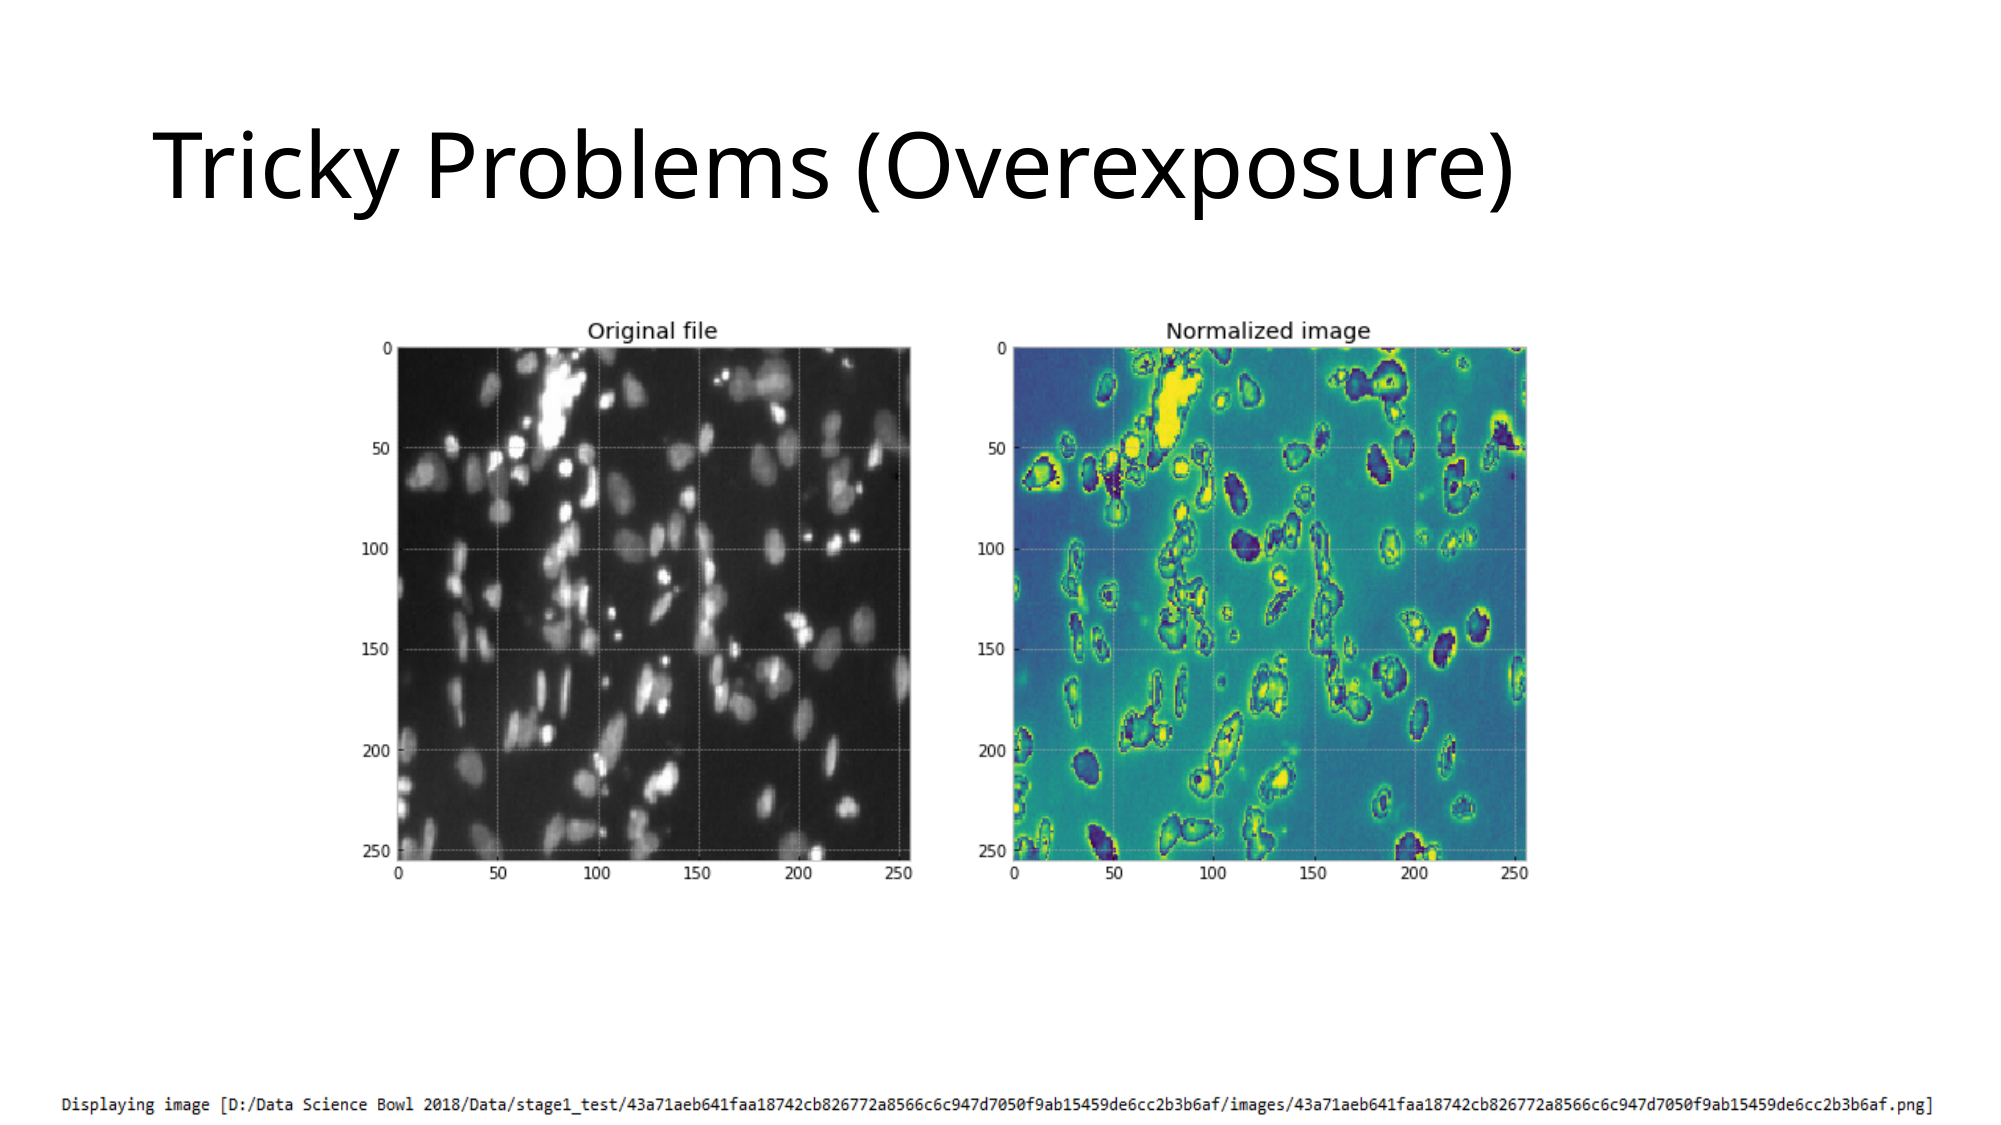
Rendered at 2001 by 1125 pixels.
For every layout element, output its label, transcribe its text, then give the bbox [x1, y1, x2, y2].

picture [58, 1090, 1942, 1125]
title Tricky Problems (Overexposure) [137, 59, 1863, 278]
picture [358, 303, 1543, 906]
